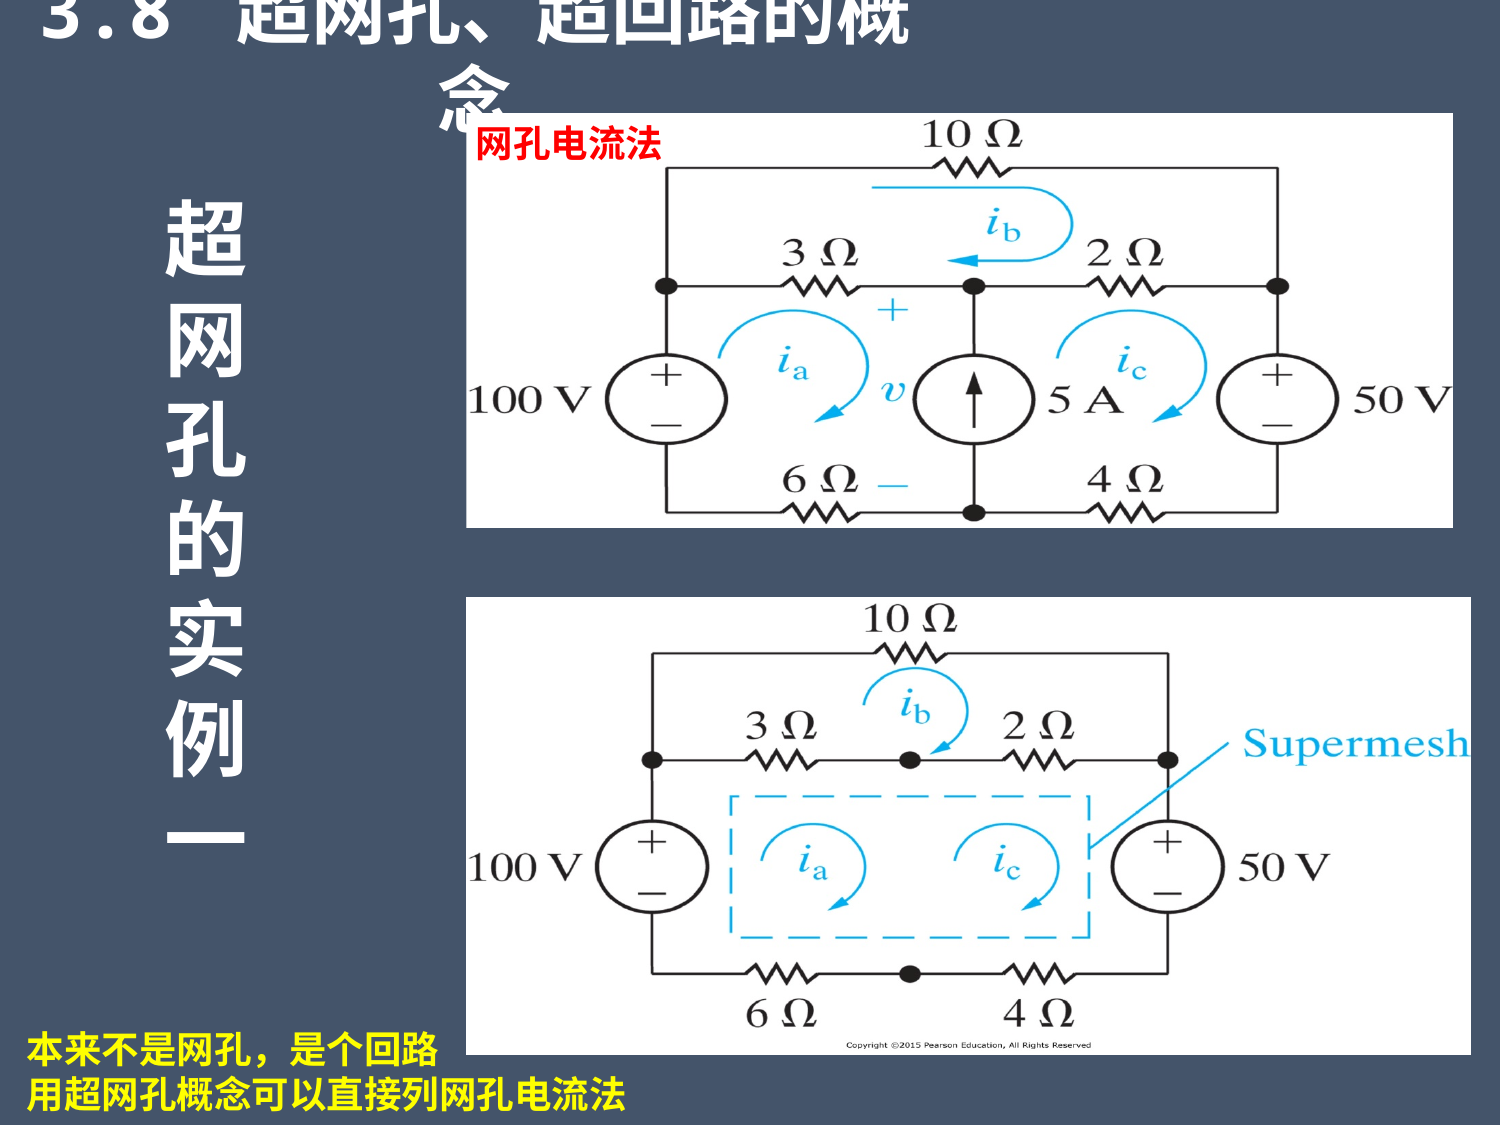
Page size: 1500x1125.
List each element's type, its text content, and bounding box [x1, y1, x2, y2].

picture [466, 113, 1453, 528]
text_box 3.8 超网孔、超回路的概念 [0, 0, 950, 151]
text_box 超网孔的实例一 [150, 179, 245, 895]
picture [466, 597, 1471, 1055]
text_box 本来不是网孔，是个回路 用超网孔概念可以直接列网孔电流法 [11, 1018, 667, 1124]
text_box 网孔电流法 [460, 112, 682, 173]
